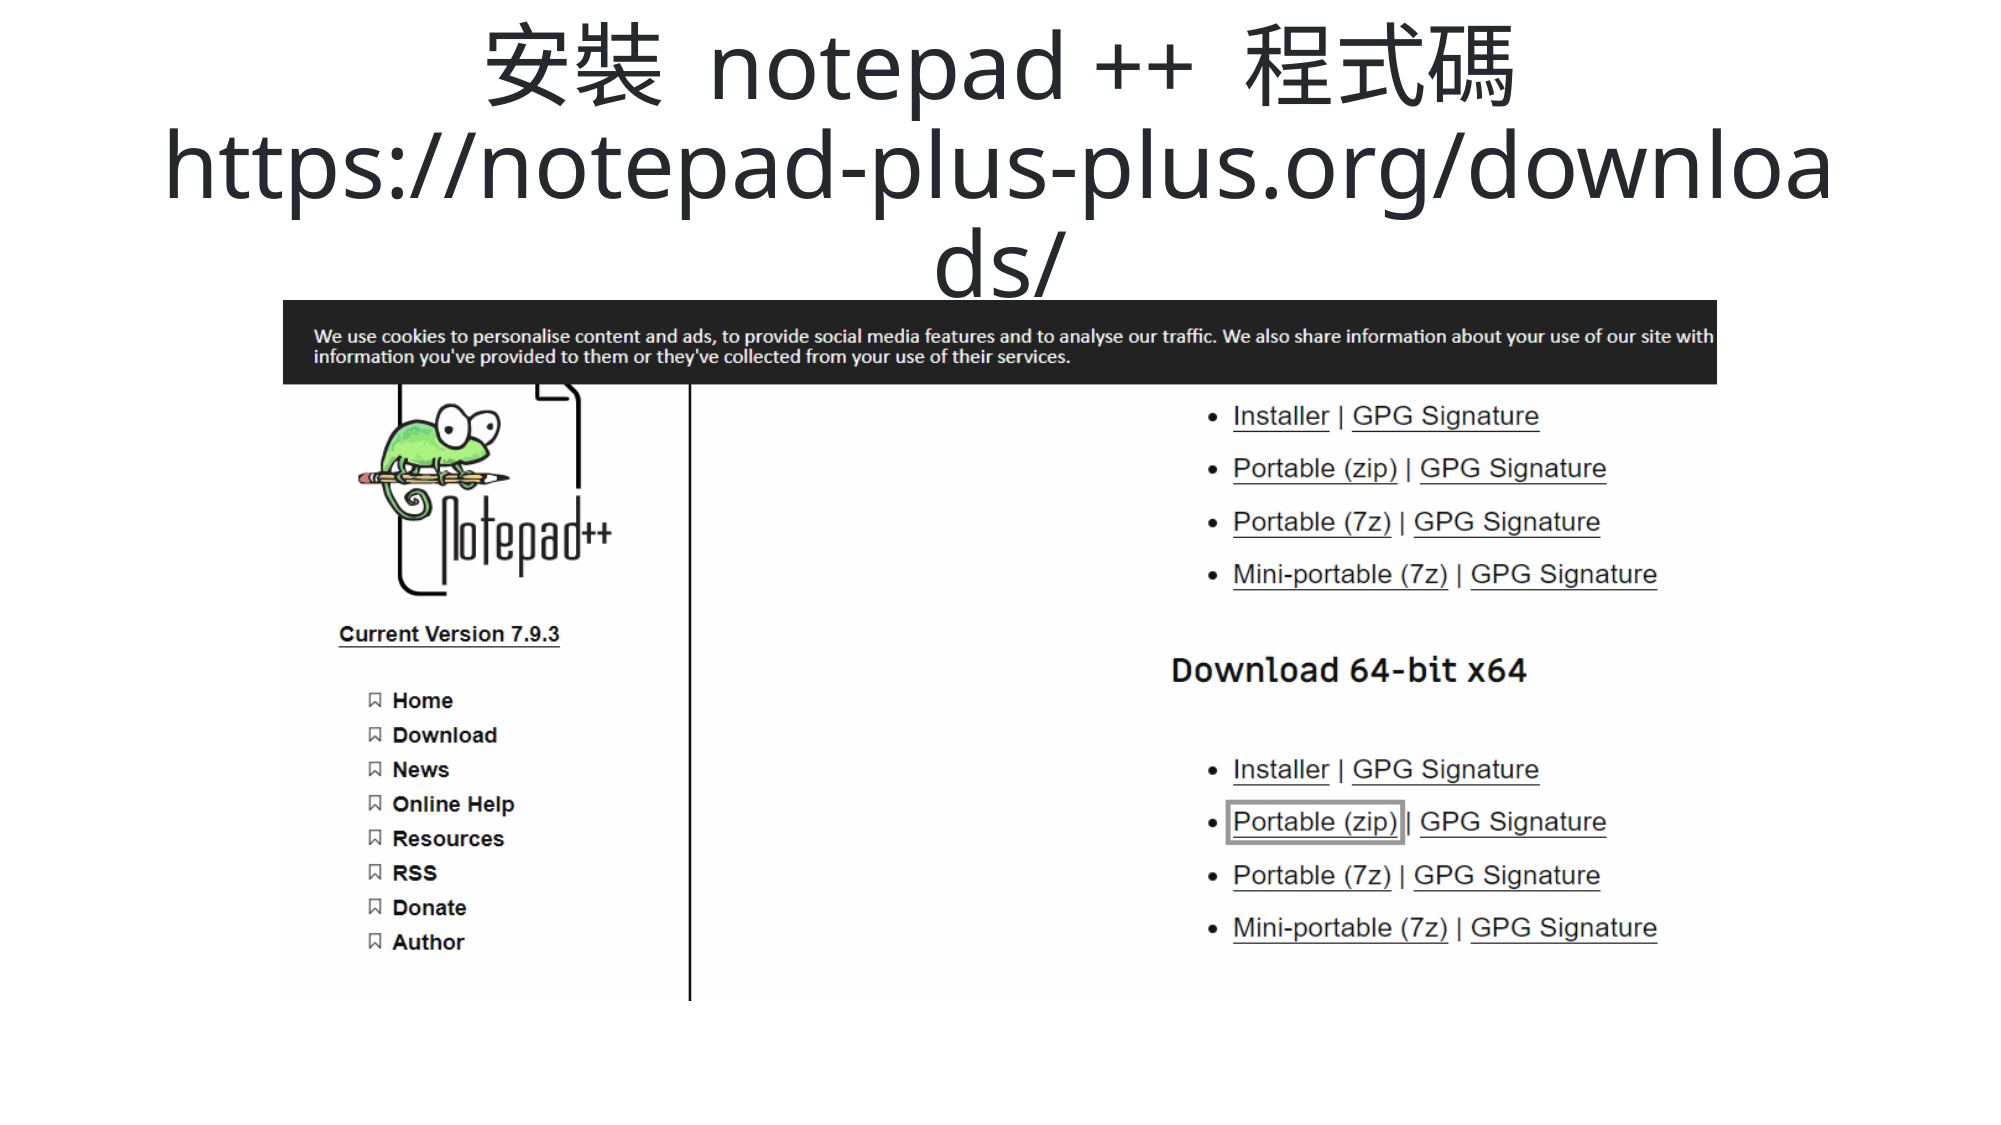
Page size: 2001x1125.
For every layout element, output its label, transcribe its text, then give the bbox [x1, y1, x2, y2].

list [283, 300, 1717, 1001]
title 安裝 notepad ++ 程式碼 https://notepad-plus-plus.org/downloads/ [137, 59, 1863, 278]
